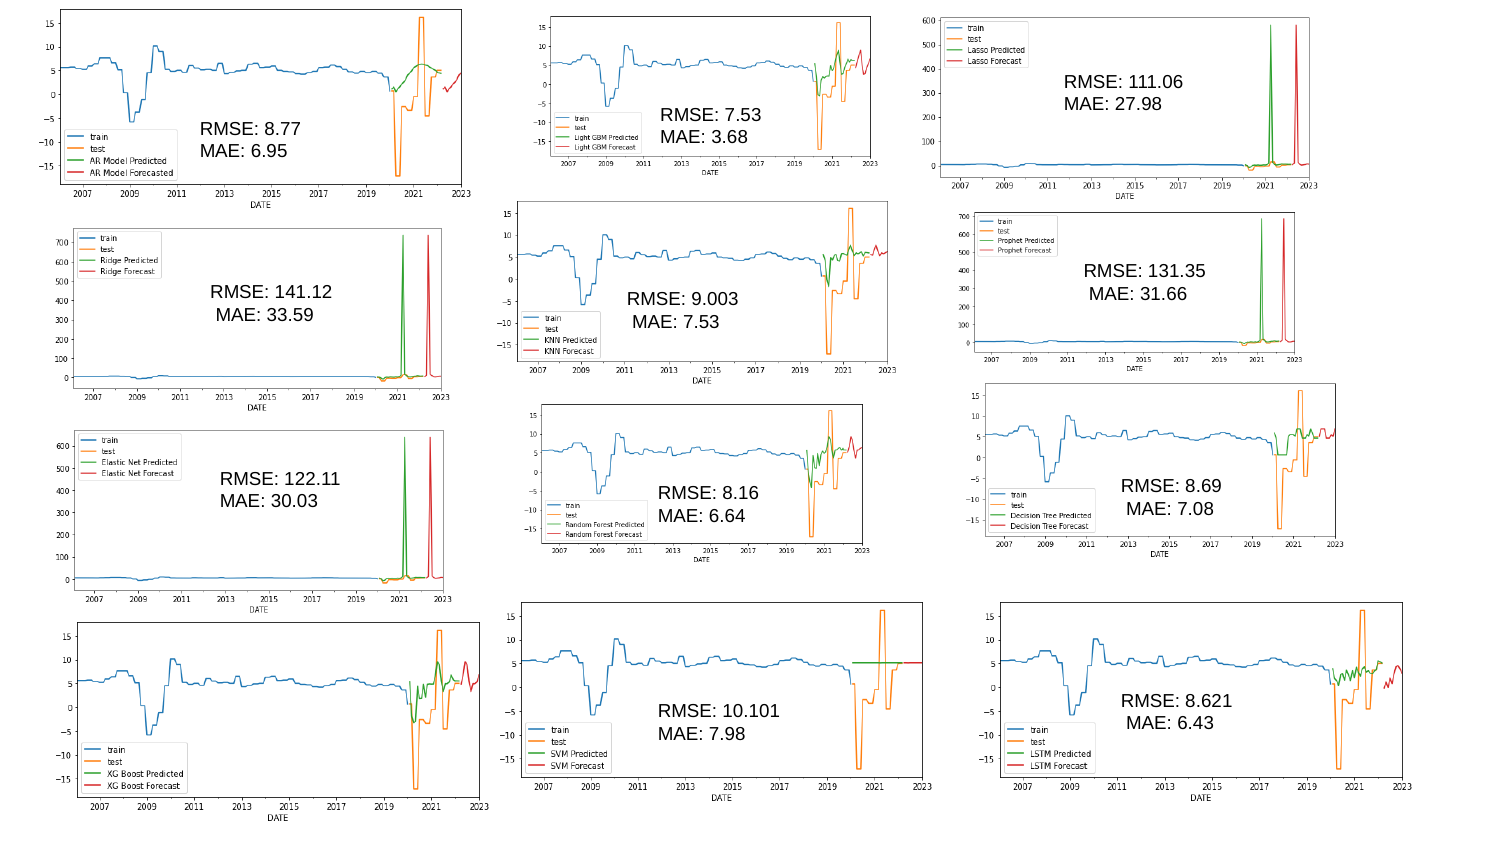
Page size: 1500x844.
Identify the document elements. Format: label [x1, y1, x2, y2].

picture [953, 208, 1307, 376]
picture [972, 597, 1417, 807]
picture [916, 12, 1323, 205]
picture [527, 12, 883, 180]
picture [491, 195, 901, 389]
picture [960, 379, 1348, 562]
picture [49, 425, 937, 827]
picture [48, 223, 455, 416]
picture [519, 400, 874, 568]
picture [31, 4, 476, 214]
